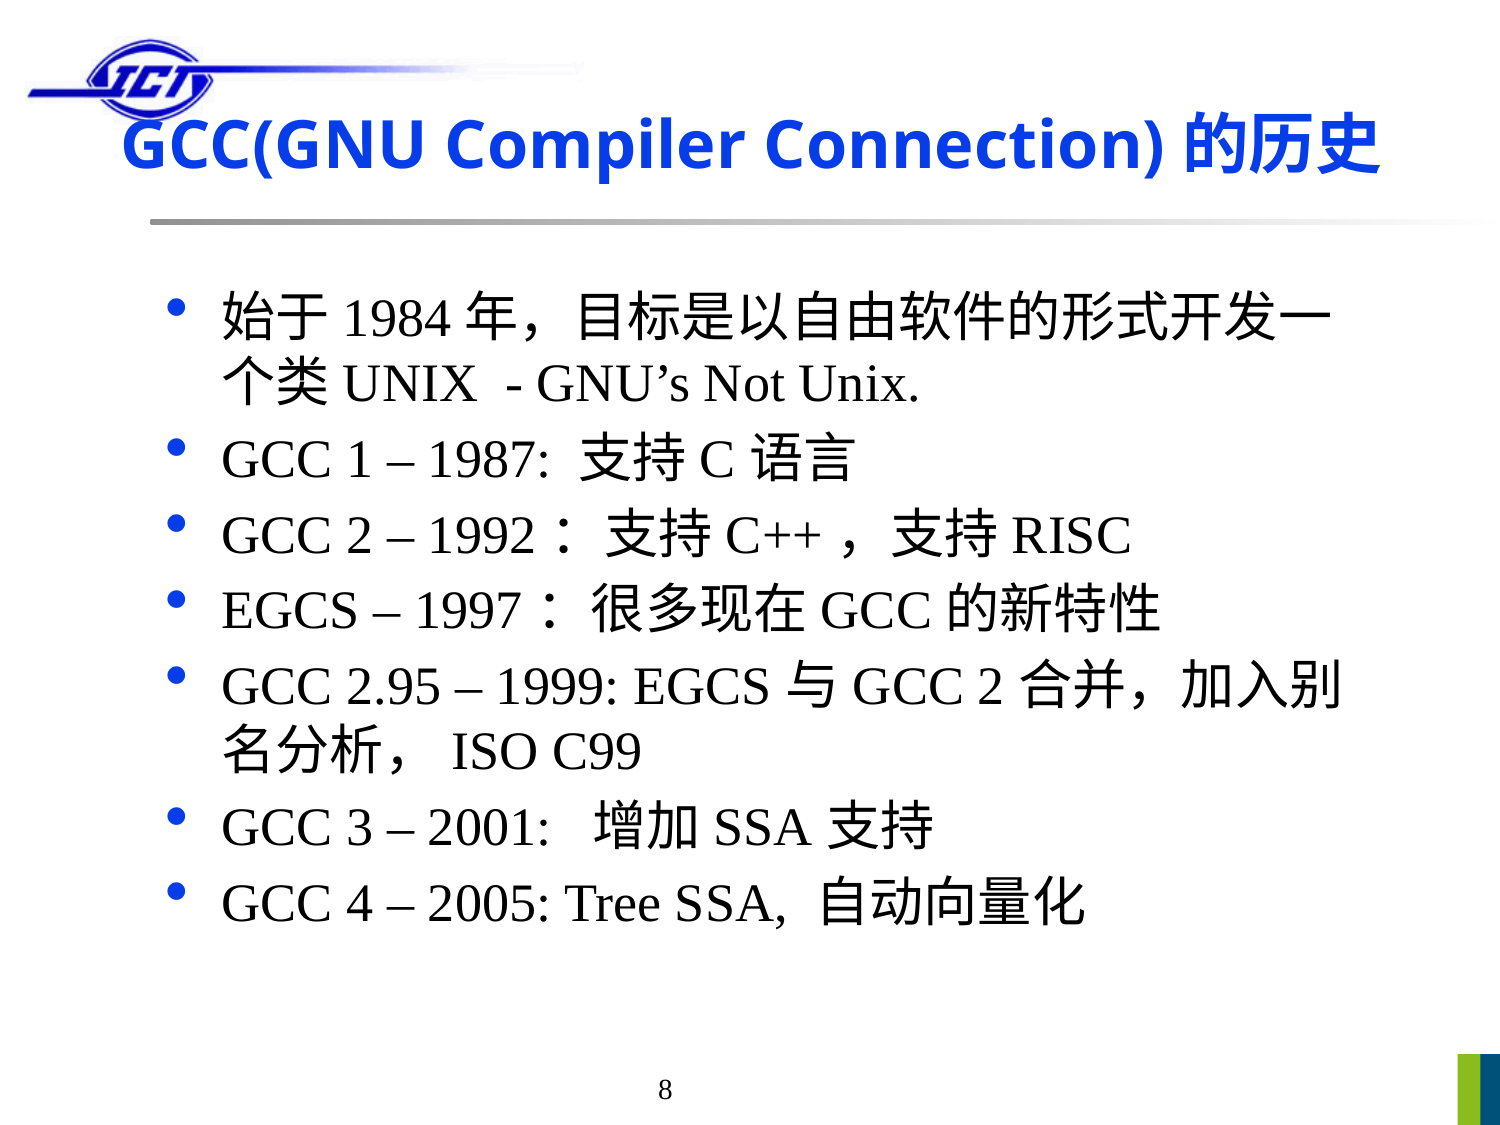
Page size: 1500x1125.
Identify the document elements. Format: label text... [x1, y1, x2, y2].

title GCC(GNU Compiler Connection)的历史 [103, 66, 1400, 217]
picture [24, 36, 600, 125]
list 始于1984年，目标是以自由软件的形式开发一个类UNIX - GNU’s Not Unix. GCC 1 – 1987: 支持C语言 GCC 2 – 1992：支持C++，支持RISC EGCS – 1997：很多现在GCC的新特性 GCC 2.95 – 1999: EGCS与GCC 2合并，加入别名分析，ISO C99 GCC 3 – 2001: 增加SSA支持 GCC 4 – 2005: Tree SSA, 自动向量化 [150, 275, 1388, 1013]
